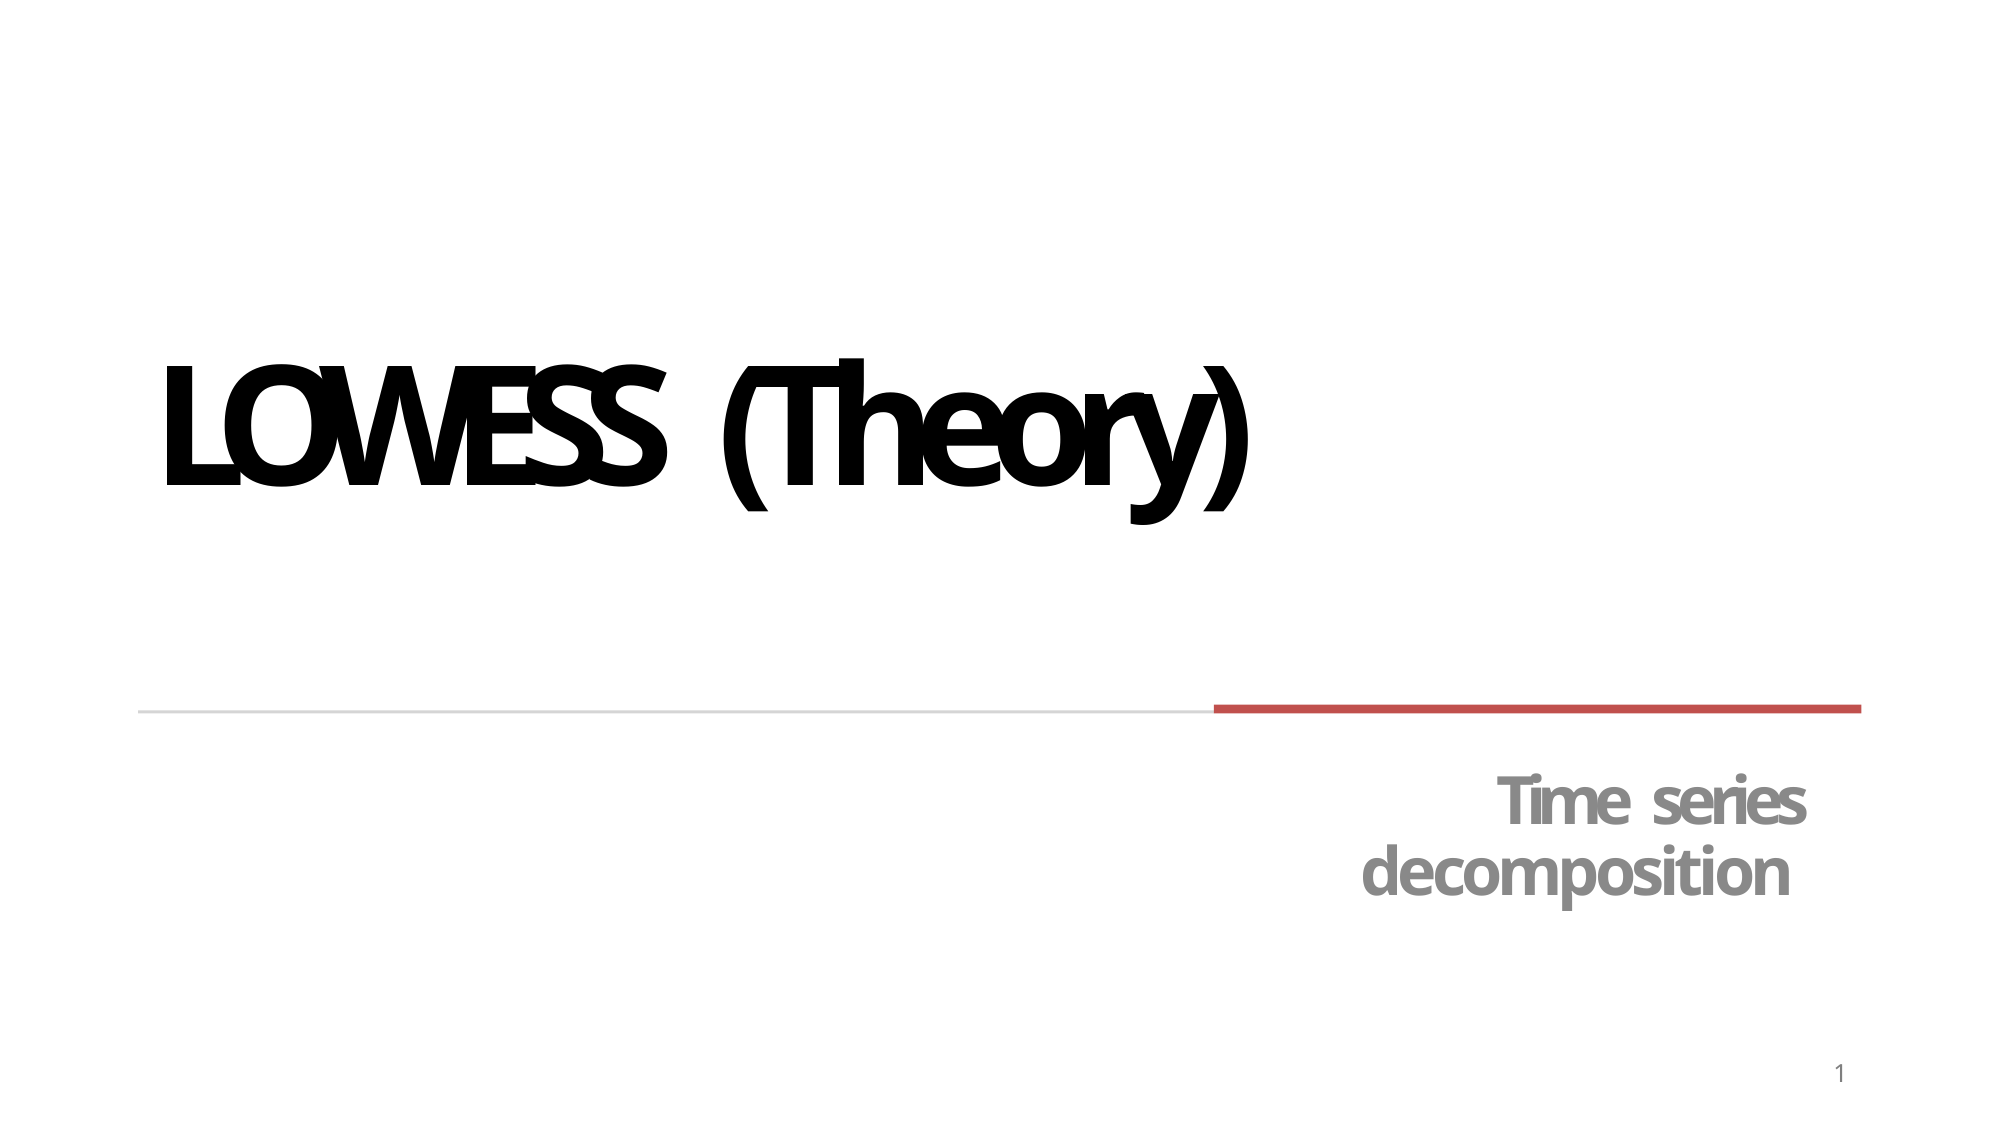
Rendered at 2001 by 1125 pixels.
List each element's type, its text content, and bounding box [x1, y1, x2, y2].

text_box 1 [1827, 1055, 1856, 1088]
title LOWESS (Theory) [125, 148, 1822, 519]
text_box Time series decomposition [1358, 754, 1849, 909]
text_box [137, 704, 1862, 714]
